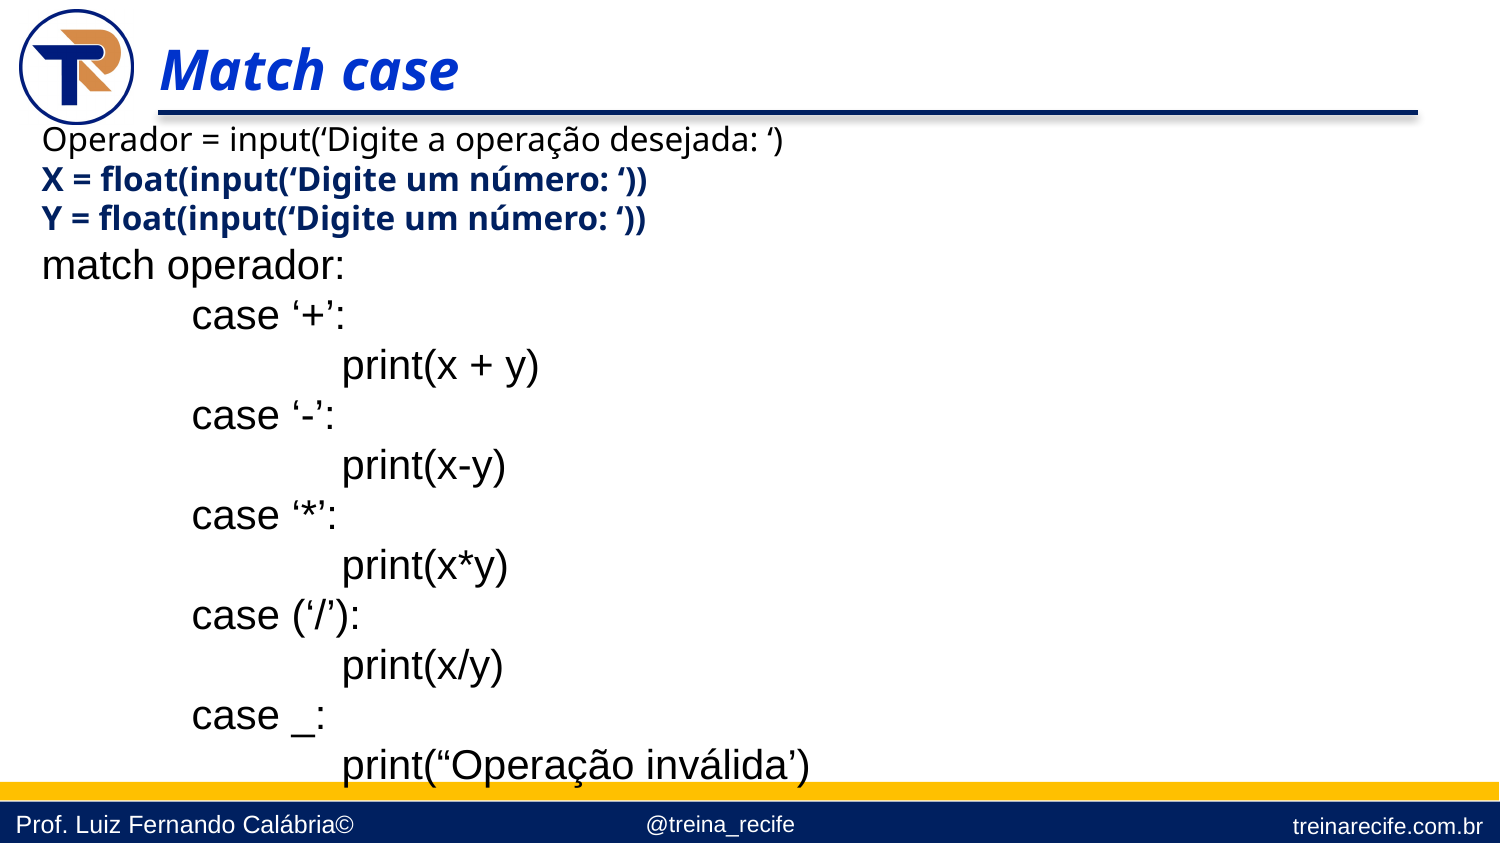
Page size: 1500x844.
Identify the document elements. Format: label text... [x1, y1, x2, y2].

text_box Match case [144, 27, 1245, 110]
text_box Operador = input(‘Digite a operação desejada: ‘) X = float(input(‘Digite um número: ‘)) Y = float(input(‘Digite um número: ‘)) match operador: case ‘+’: print(x + y) case ‘-’: print(x-y) case ‘*’: print(x*y) case (‘/’): print(x/y) case _: print(“Operação inválida’) [26, 110, 1471, 785]
picture [19, 9, 134, 125]
